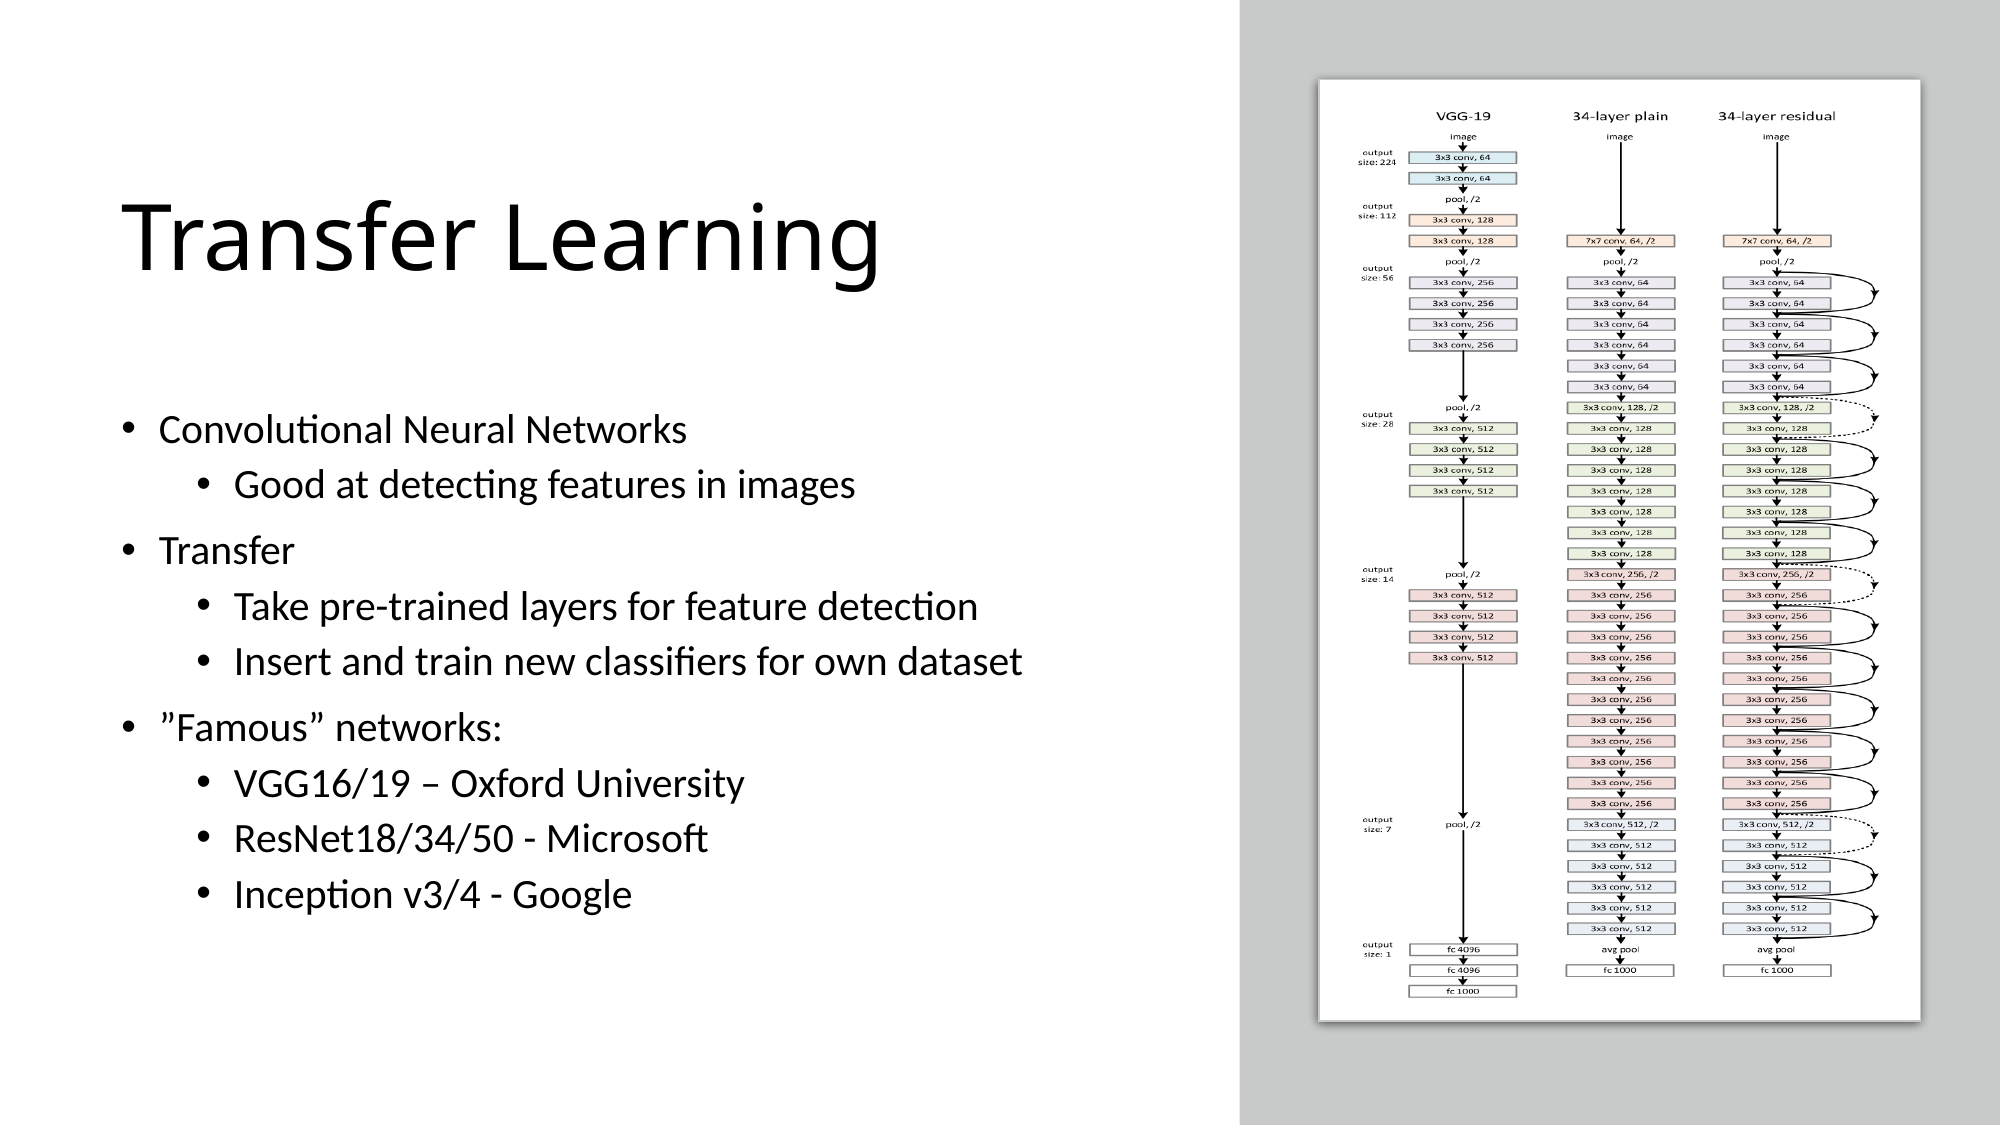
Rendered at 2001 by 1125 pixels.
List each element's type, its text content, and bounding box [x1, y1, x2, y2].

text_box [1318, 78, 1922, 1022]
list Convolutional Neural Networks Good at detecting features in images Transfer Take pre-trained layers for feature detection Insert and train new classifiers for own dataset ”Famous” networks: VGG16/19 – Oxford University ResNet18/34/50 - Microsoft Inception v3/4 - Google [106, 399, 1161, 1021]
picture [1354, 100, 1885, 1001]
text_box [1238, 0, 2000, 1125]
title Transfer Learning [106, 103, 1161, 379]
